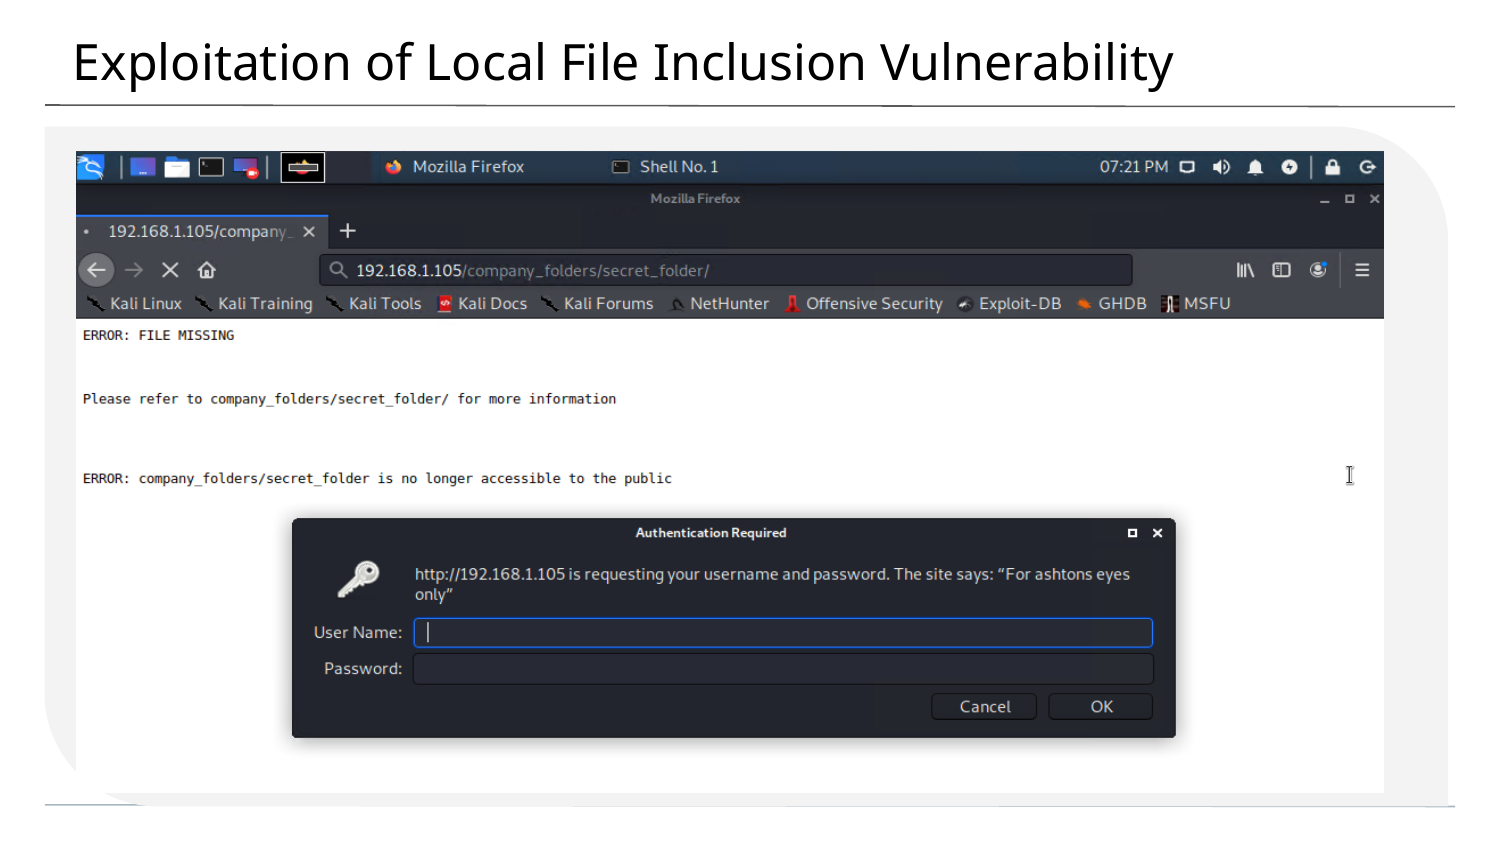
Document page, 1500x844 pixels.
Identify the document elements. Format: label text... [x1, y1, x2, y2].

picture [75, 149, 1385, 794]
text_box [44, 126, 1449, 807]
title Exploitation of Local File Inclusion Vulnerability [0, 0, 1500, 88]
